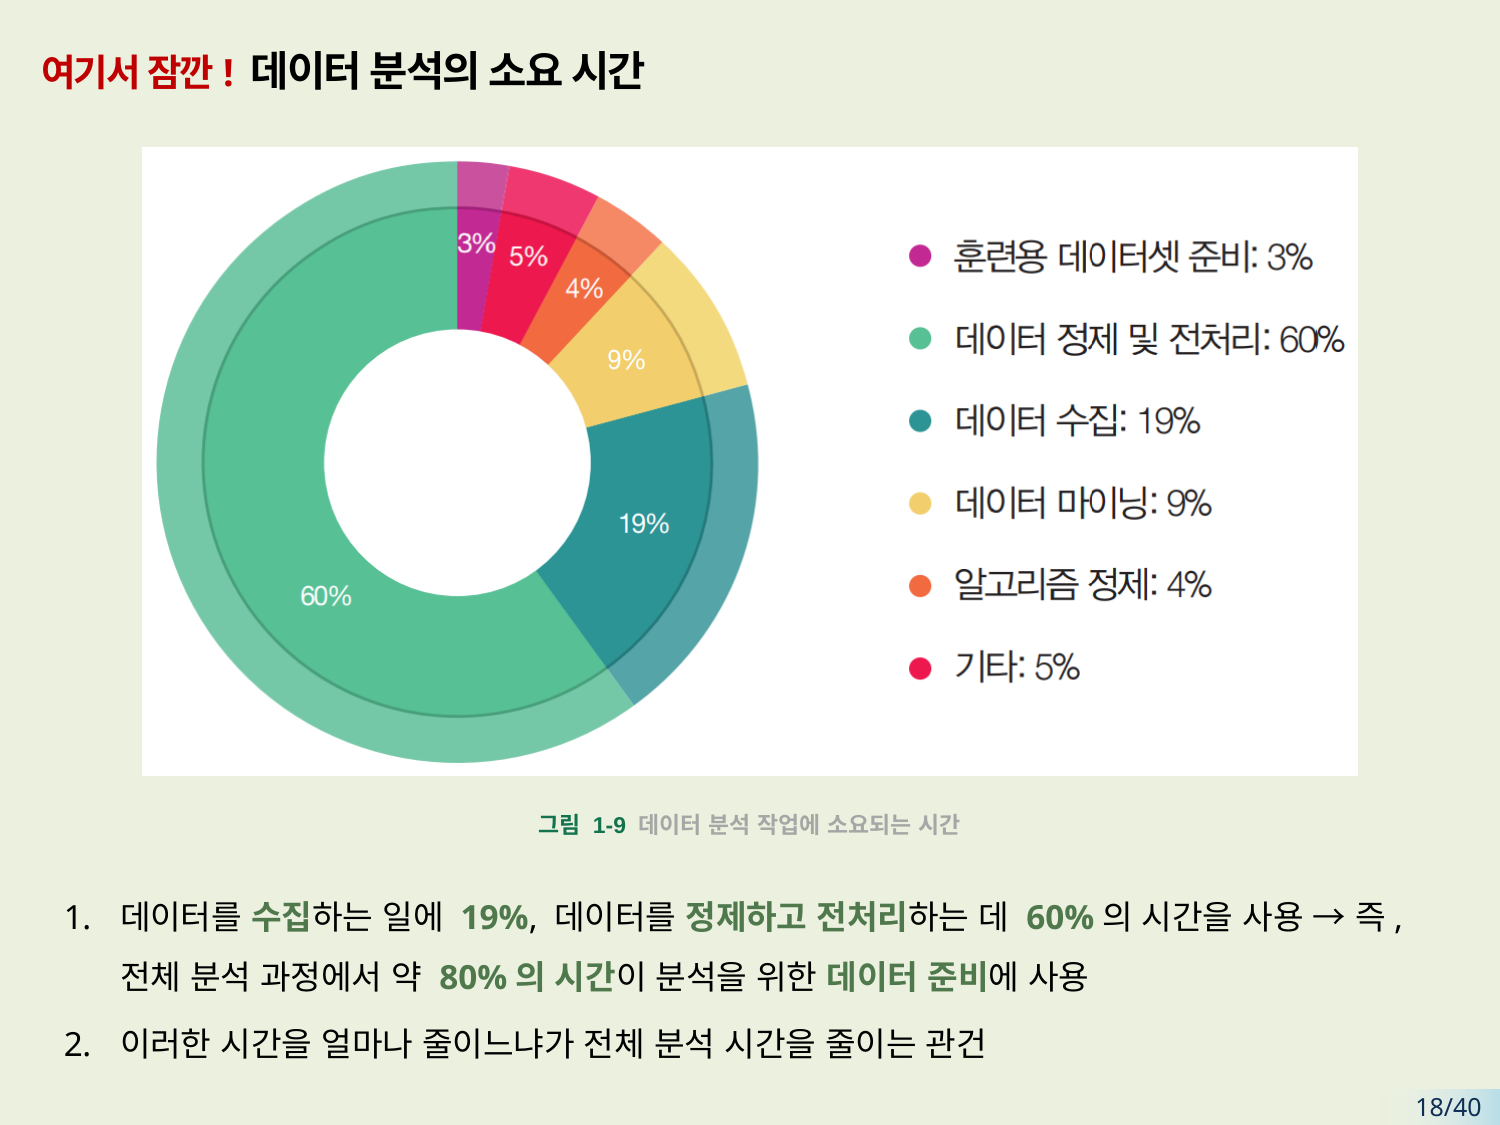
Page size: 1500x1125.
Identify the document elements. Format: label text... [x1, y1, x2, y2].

text_box 데이터를 수집하는 일에 19%, 데이터를 정제하고 전처리하는 데 60%의 시간을 사용 → 즉, 전체 분석 과정에서 약 80%의 시간이 분석을 위한 데이터 준비에 사용 이러한 시간을 얼마나 줄이느냐가 전체 분석 시간을 줄이는 관건 [48, 869, 1452, 1125]
title 여기서 잠깐! 데이터 분석의 소요 시간 [26, 30, 1304, 109]
picture [142, 147, 1358, 776]
text_box 그림 1-9 데이터 분석 작업에 소요되는 시간 [487, 784, 1012, 871]
